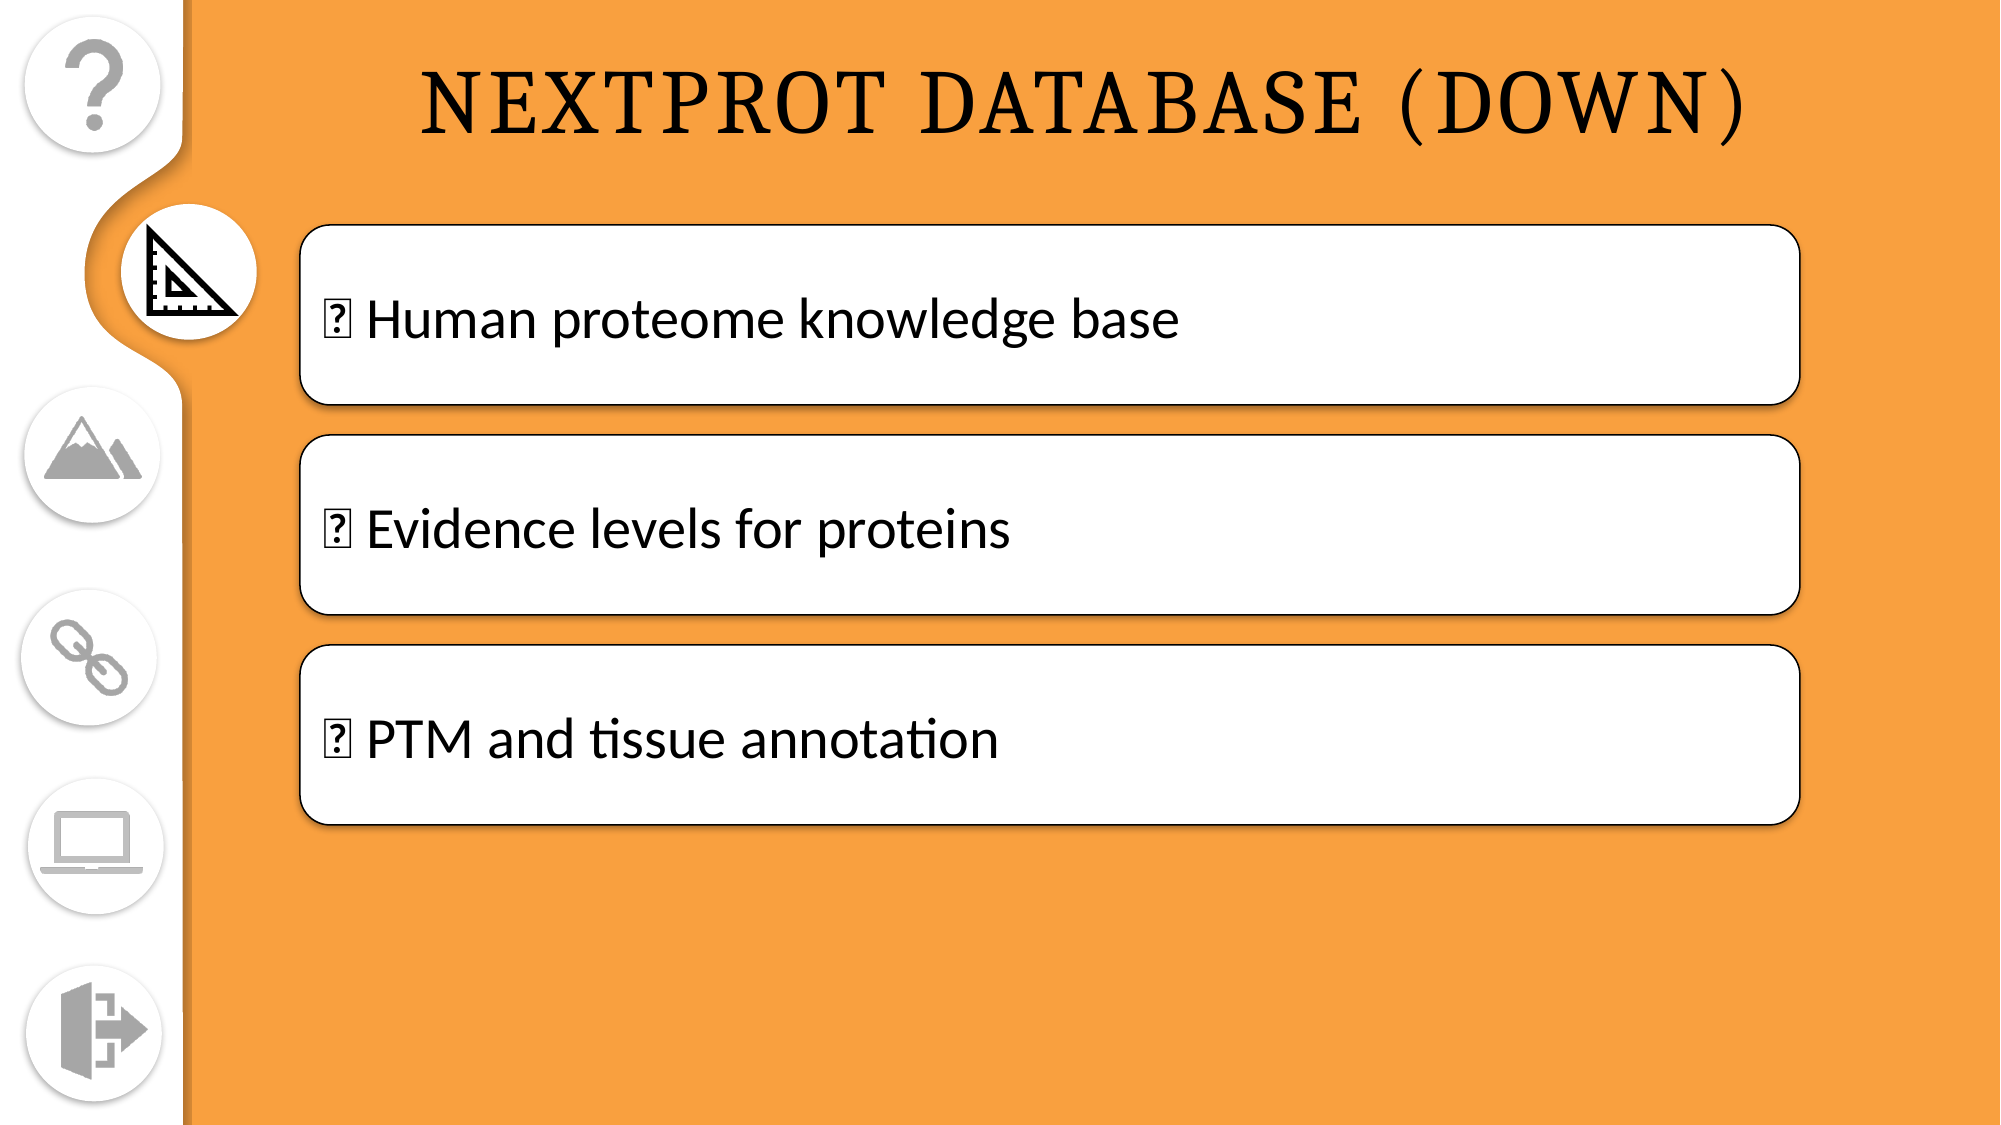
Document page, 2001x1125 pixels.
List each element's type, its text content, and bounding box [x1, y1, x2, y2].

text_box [113, 281, 118, 330]
text_box 🧾 Evidence levels for proteins [299, 434, 1801, 616]
text_box 🧬 PTM and tissue annotation [299, 644, 1801, 826]
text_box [24, 16, 161, 153]
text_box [20, 589, 157, 726]
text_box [25, 965, 163, 1102]
text_box [0, 0, 184, 1125]
text_box 🧍 Human proteome knowledge base [299, 224, 1801, 406]
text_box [27, 778, 164, 915]
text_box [120, 203, 257, 340]
text_box NeXtProt Database (down) [185, 3, 1986, 191]
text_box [113, 226, 118, 269]
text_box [24, 386, 161, 523]
